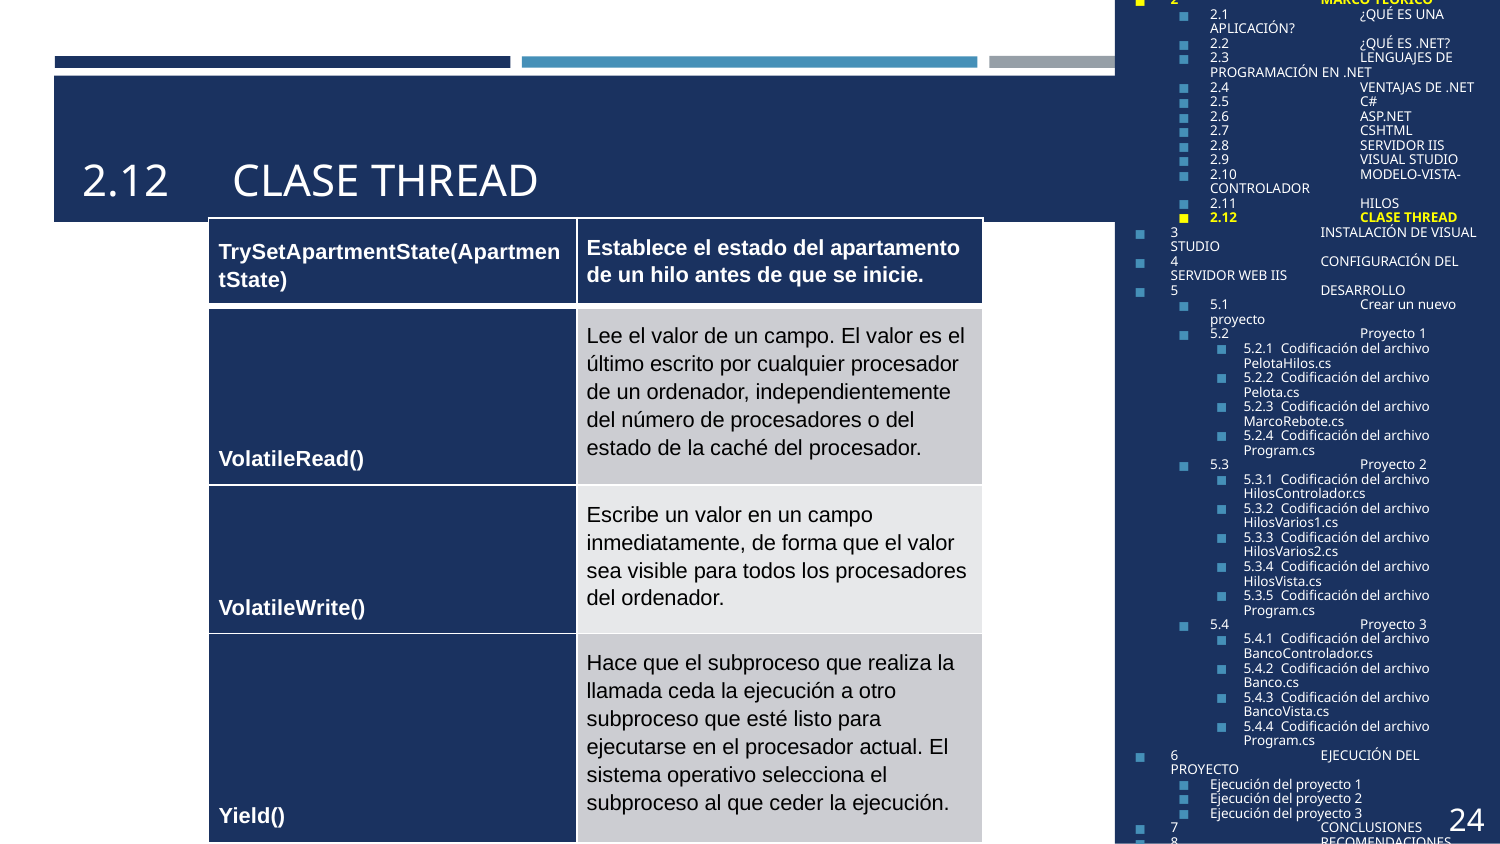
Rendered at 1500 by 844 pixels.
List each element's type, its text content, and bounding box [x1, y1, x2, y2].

text_box [1114, 0, 1500, 844]
table_cell Lee el valor de un campo. El valor es el último escrito por cualquier procesador de un ordenador, independientemente del número de procesadores o del estado de la caché del procesador. [578, 309, 982, 484]
table_cell Yield() [209, 634, 576, 842]
table_cell VolatileRead() [209, 309, 576, 484]
table_header TrySetApartmentState(ApartmentState) [209, 219, 576, 303]
title 2.12 CLASE THREAD [71, 86, 1114, 212]
text_box 1 OBJETIVOS 2 MARCO TEÓRICO 2.1 ¿QUÉ ES UNA APLICACIÓN? 2.2 ¿QUÉ ES .NET? 2.3 LENGUAJES DE PROGRAMACIÓN EN .NET 2.4 VENTAJAS DE .NET 2.5 C# 2.6 ASP.NET 2.7 CSHTML 2.8 SERVIDOR IIS 2.9 VISUAL STUDIO 2.10 MODELO-VISTA-CONTROLADOR 2.11 HILOS 2.12 CLASE THREAD 3 INSTALACIÓN DE VISUAL STUDIO 4 CONFIGURACIÓN DEL SERVIDOR WEB IIS 5 DESARROLLO 5.1 Crear un nuevo proyecto 5.2 Proyecto 1 5.2.1 Codificación del archivo PelotaHilos.cs 5.2.2 Codificación del archivo Pelota.cs 5.2.3 Codificación del archivo MarcoRebote.cs 5.2.4 Codificación del archivo Program.cs 5.3 Proyecto 2 5.3.1 Codificación del archivo HilosControlador.cs 5.3.2 Codificación del archivo HilosVarios1.cs 5.3.3 Codificación del archivo HilosVarios2.cs 5.3.4 Codificación del archivo HilosVista.cs 5.3.5 Codificación del archivo Program.cs 5.4 Proyecto 3 5.4.1 Codificación del archivo BancoControlador.cs 5.4.2 Codificación del archivo Banco.cs 5.4.3 Codificación del archivo BancoVista.cs 5.4.4 Codificación del archivo Program.cs 6 EJECUCIÓN DEL PROYECTO Ejecución del proyecto 1 Ejecución del proyecto 2 Ejecución del proyecto 3 7 CONCLUSIONES 8 RECOMENDACIONES 9 BIBLIOGRAFÍA [1121, 30, 1500, 814]
table_header Establece el estado del apartamento de un hilo antes de que se inicie. [578, 219, 982, 303]
table_cell VolatileWrite() [209, 486, 576, 633]
table_cell Hace que el subproceso que realiza la llamada ceda la ejecución a otro subproceso que esté listo para ejecutarse en el procesador actual. El sistema operativo selecciona el subproceso al que ceder la ejecución. [578, 634, 982, 842]
table_cell Escribe un valor en un campo inmediatamente, de forma que el valor sea visible para todos los procesadores del ordenador. [578, 486, 982, 633]
text_box 24 [1437, 814, 1500, 844]
